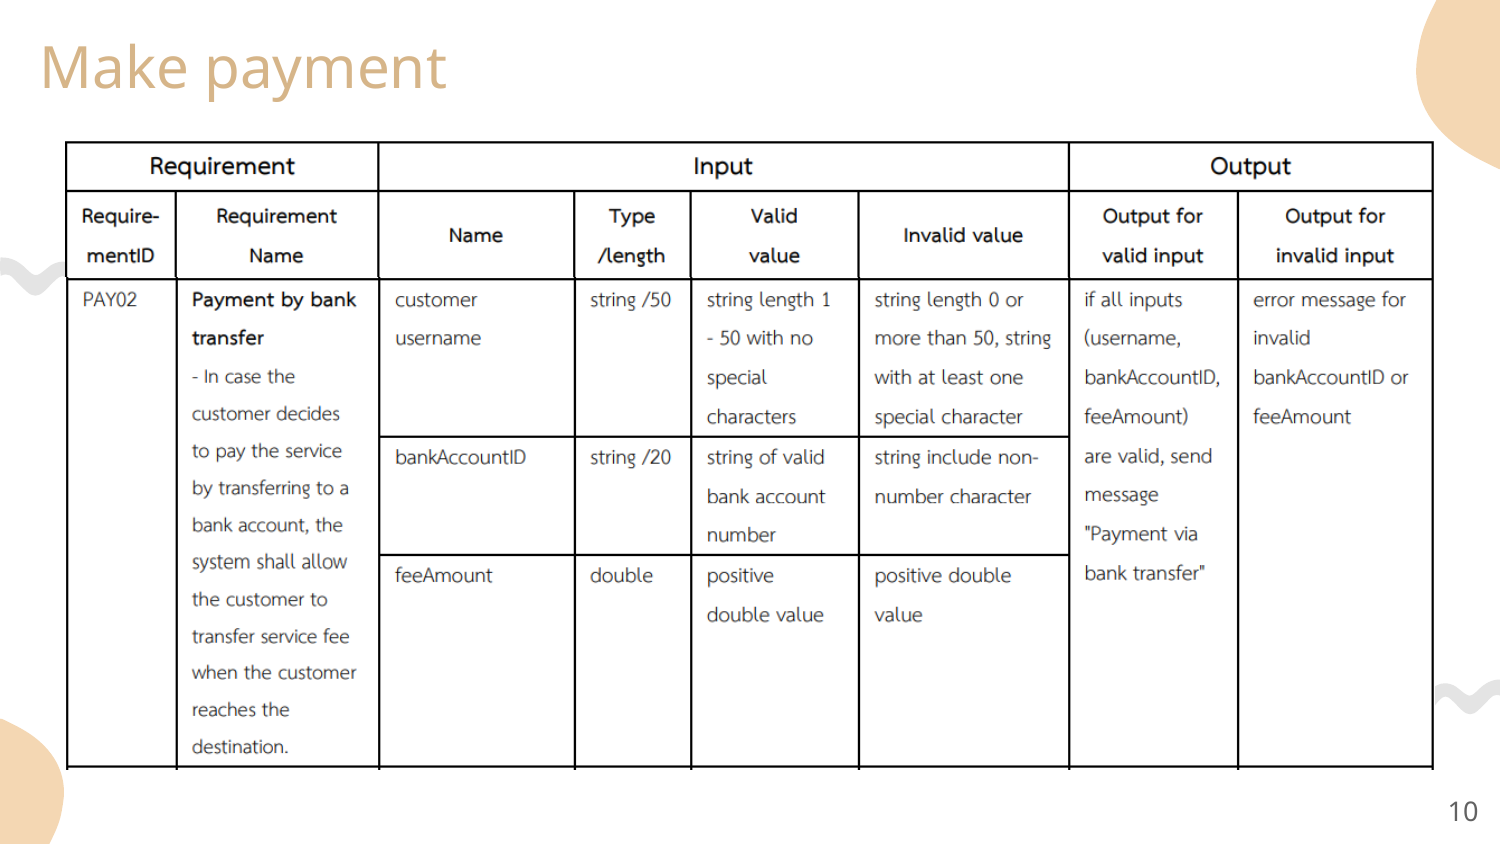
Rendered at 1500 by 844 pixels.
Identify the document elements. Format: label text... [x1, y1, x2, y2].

slide_number ‹#› [1403, 779, 1494, 844]
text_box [64, 139, 1436, 770]
title Make payment [24, 24, 1292, 106]
